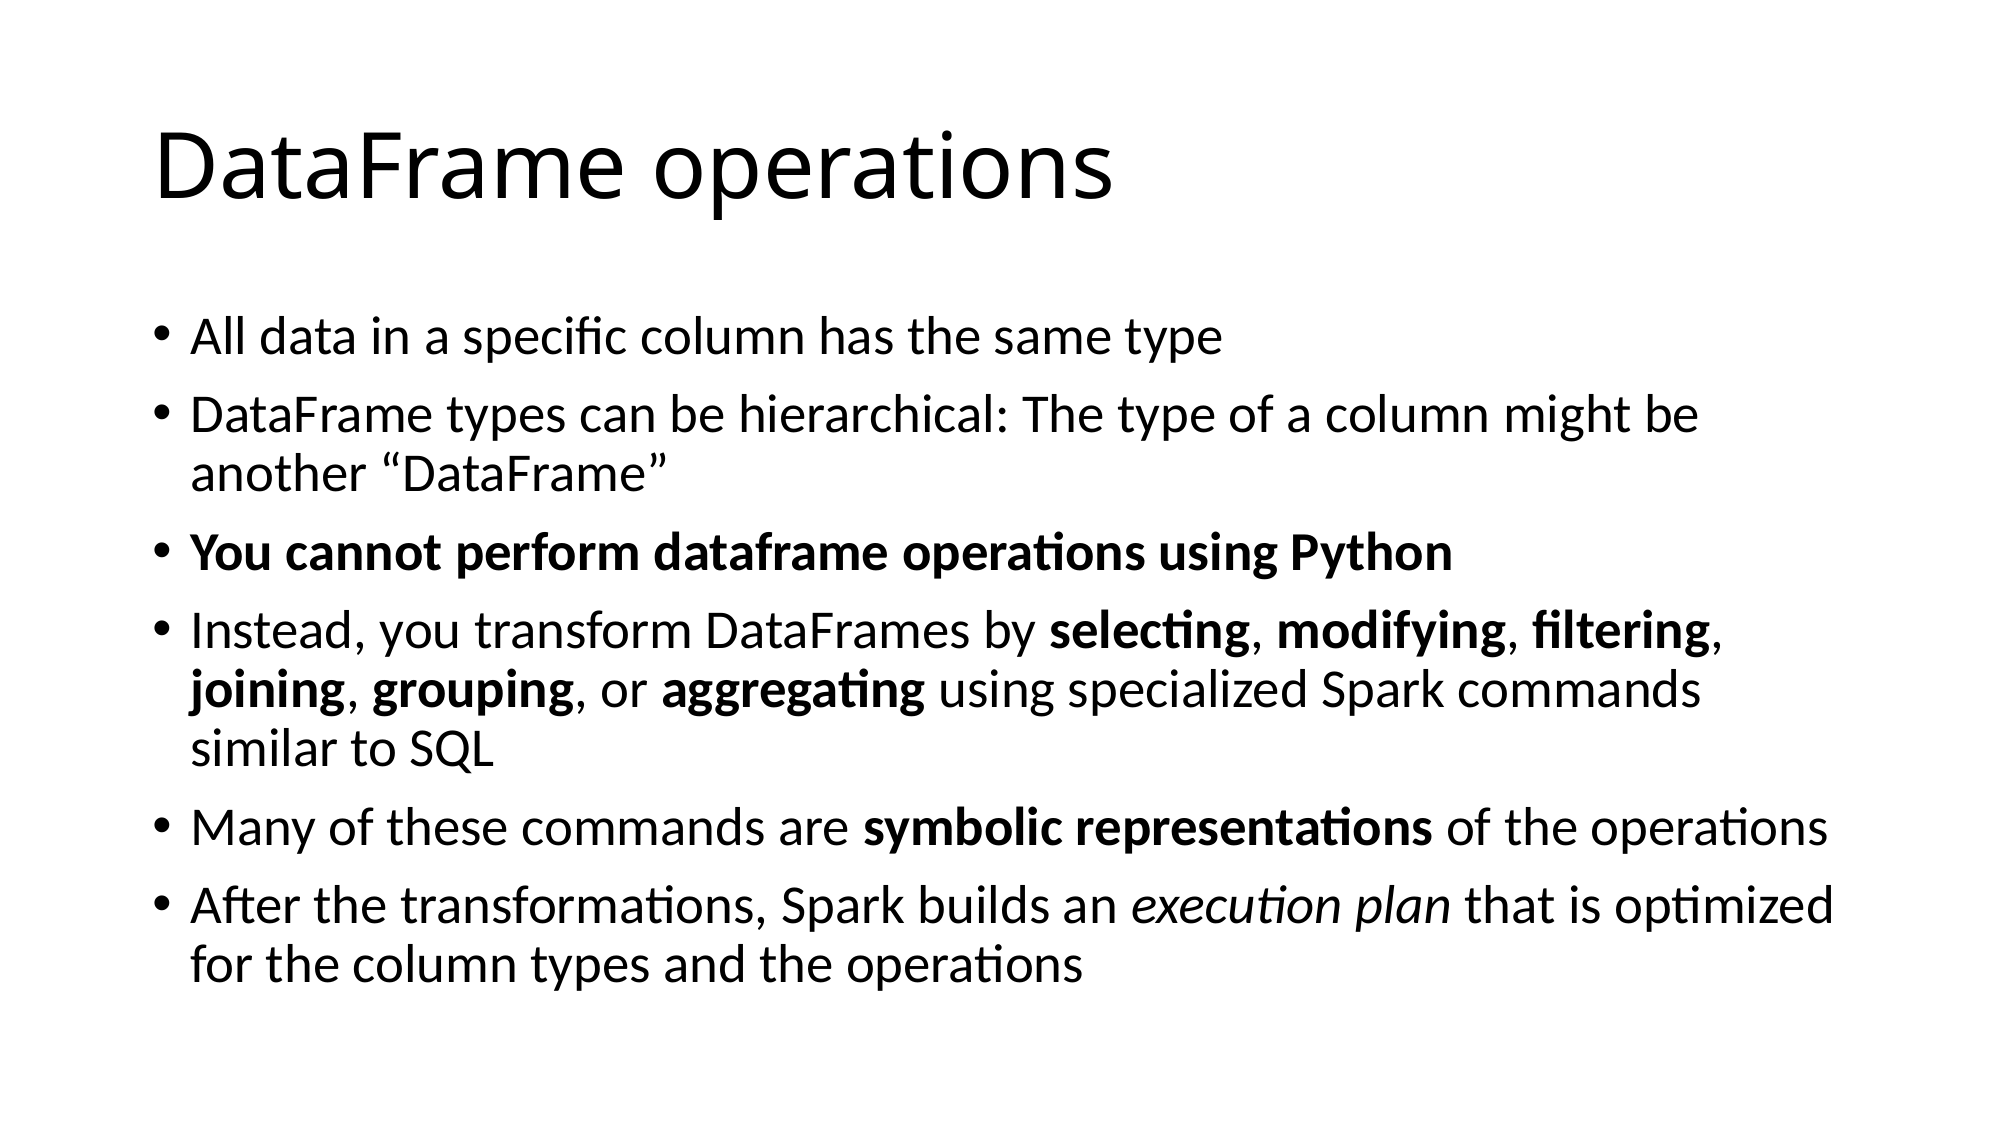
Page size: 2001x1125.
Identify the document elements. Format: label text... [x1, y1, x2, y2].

list All data in a specific column has the same type DataFrame types can be hierarchical: The type of a column might be another “DataFrame” You cannot perform dataframe operations using Python Instead, you transform DataFrames by selecting, modifying, filtering, joining, grouping, or aggregating using specialized Spark commands similar to SQL Many of these commands are symbolic representations of the operations After the transformations, Spark builds an execution plan that is optimized for the column types and the operations [137, 299, 1863, 1014]
title DataFrame operations [137, 59, 1863, 278]
